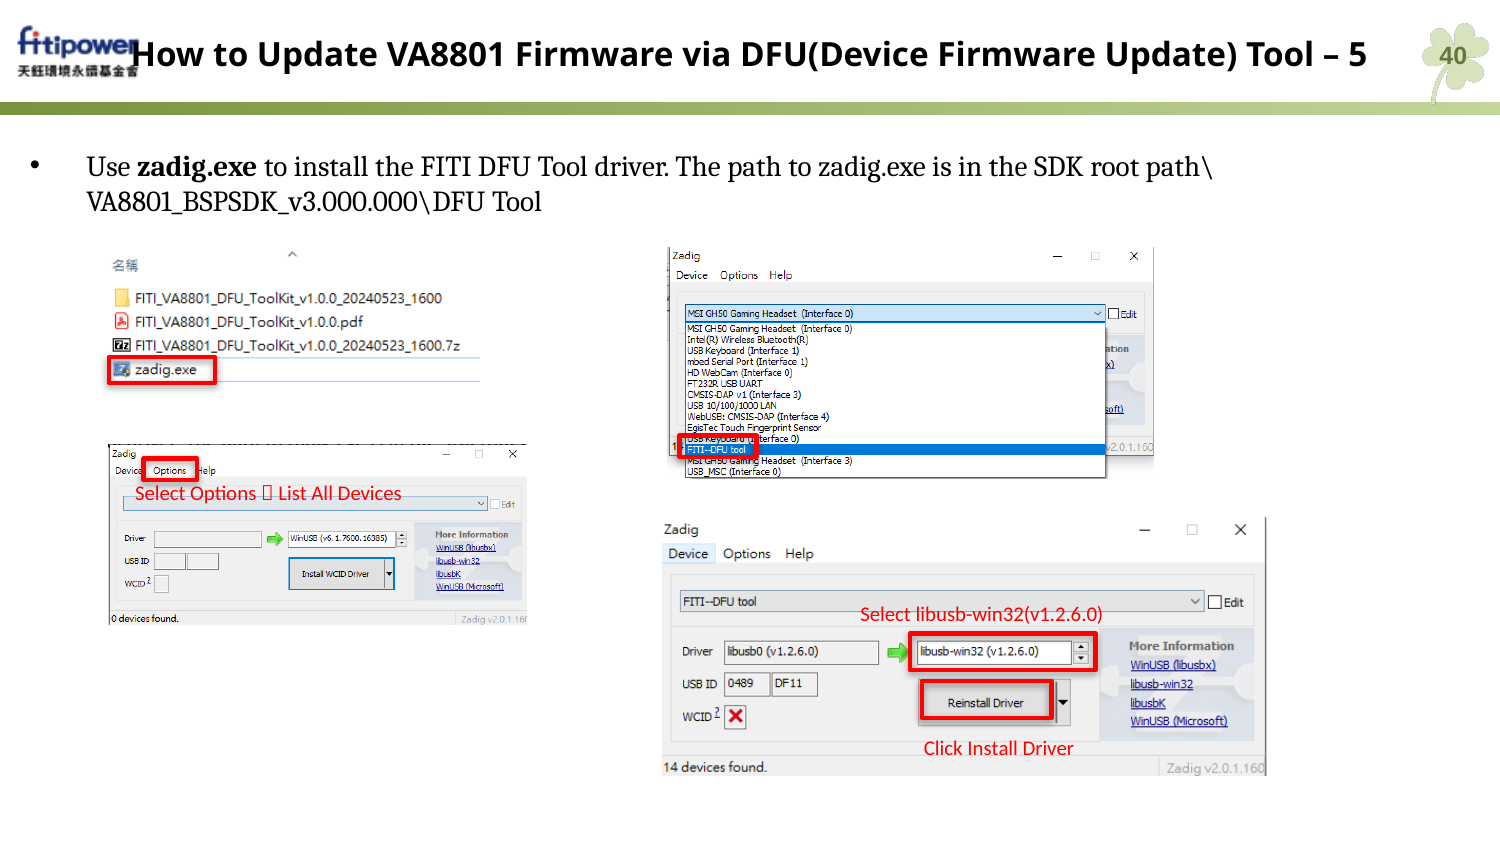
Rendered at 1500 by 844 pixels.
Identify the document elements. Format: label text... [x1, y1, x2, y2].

list Use zadig.exe to install the FITI DFU Tool driver. The path to zadig.exe is in the SDK root path\VA8801_BSPSDK_v3.000.000\DFU Tool [14, 139, 1460, 675]
picture [667, 247, 1154, 479]
slide_number 40 [1417, 32, 1490, 77]
picture [96, 247, 480, 390]
picture [1404, 95, 1500, 115]
picture [108, 444, 527, 626]
picture [661, 517, 1267, 776]
title How to Update VA8801 Firmware via DFU(Device Firmware Update) Tool – 5 [0, 13, 1500, 95]
